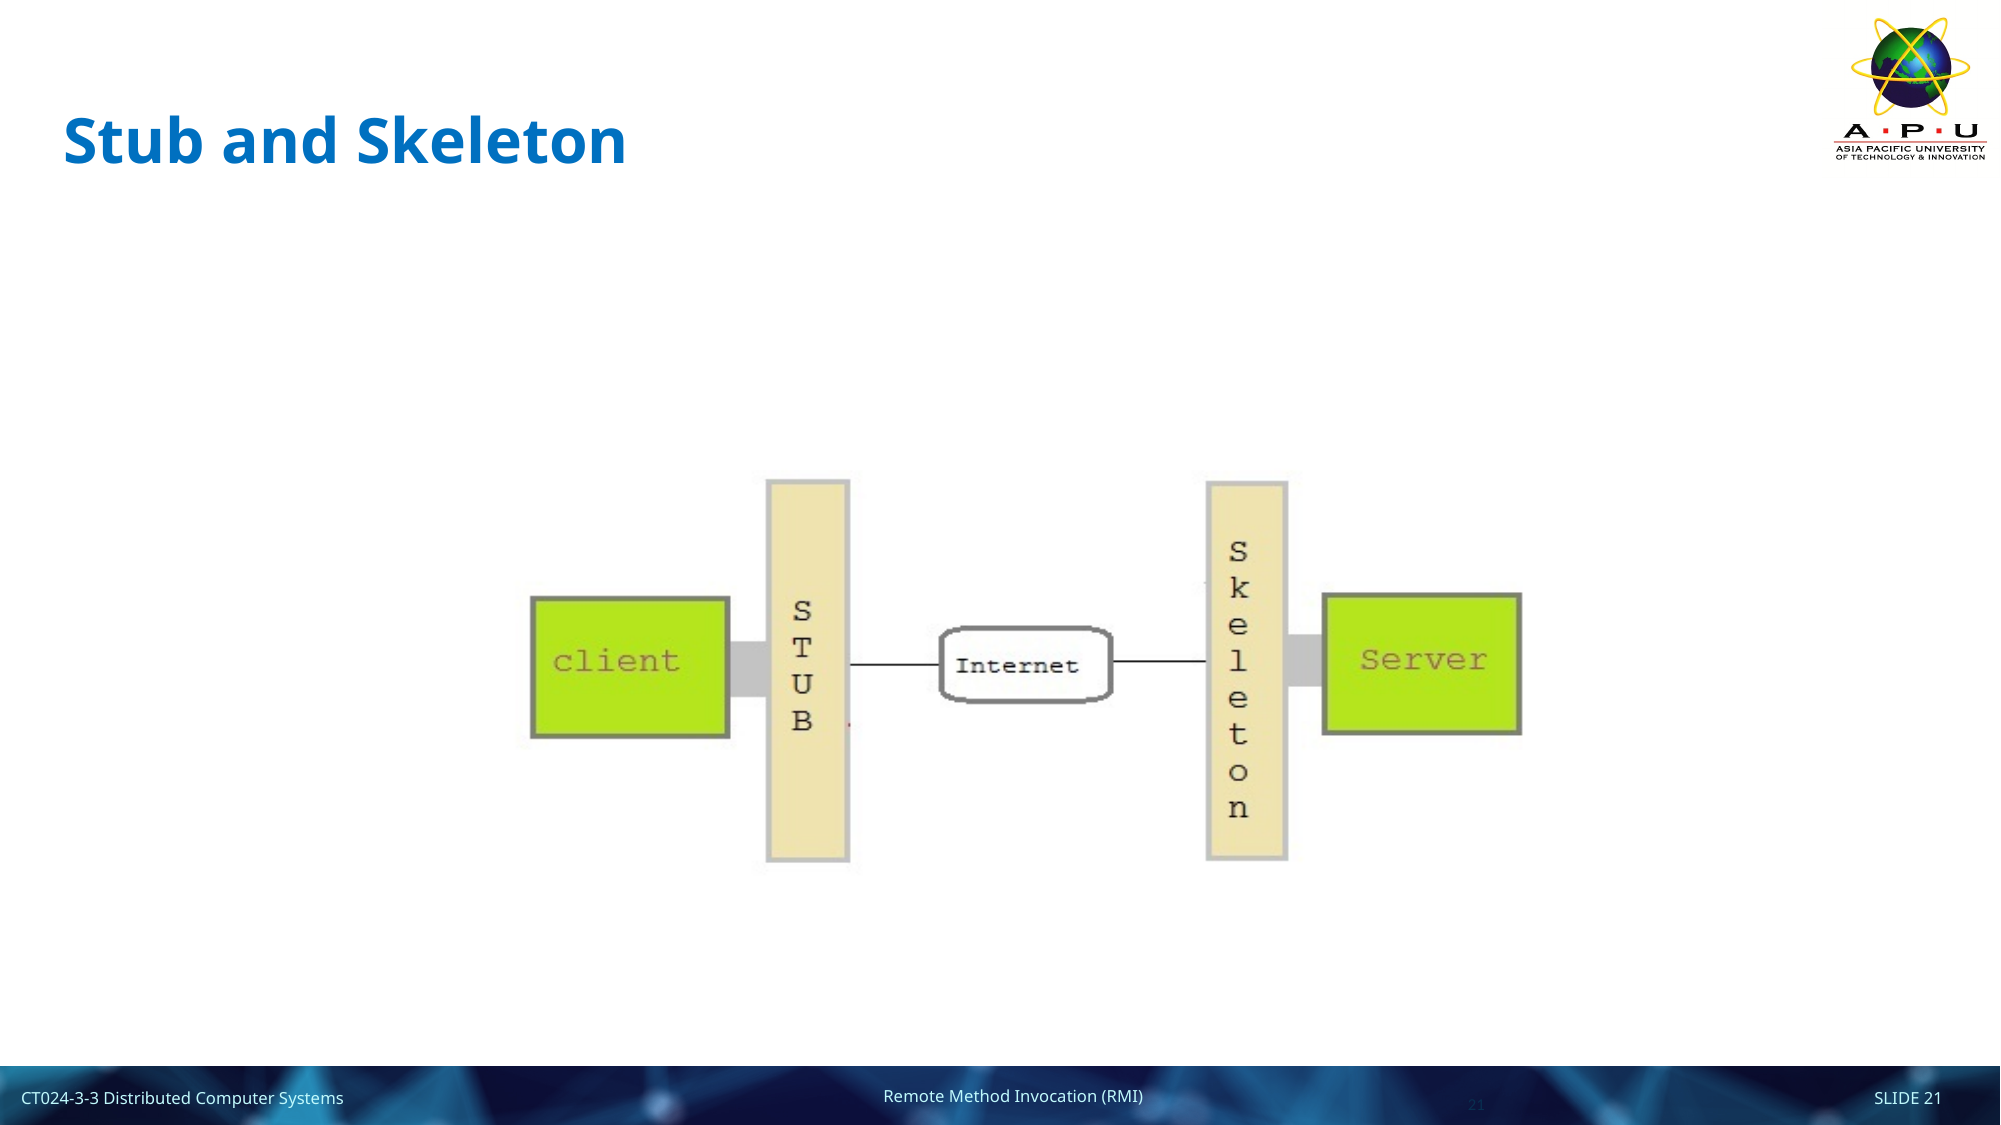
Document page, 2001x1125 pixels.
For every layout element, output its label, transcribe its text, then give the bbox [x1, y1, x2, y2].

footer 21 [1025, 1086, 1500, 1125]
picture [1822, 0, 2000, 178]
picture [0, 1066, 2000, 1125]
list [454, 414, 1554, 939]
title Stub and Skeleton [48, 45, 1764, 233]
